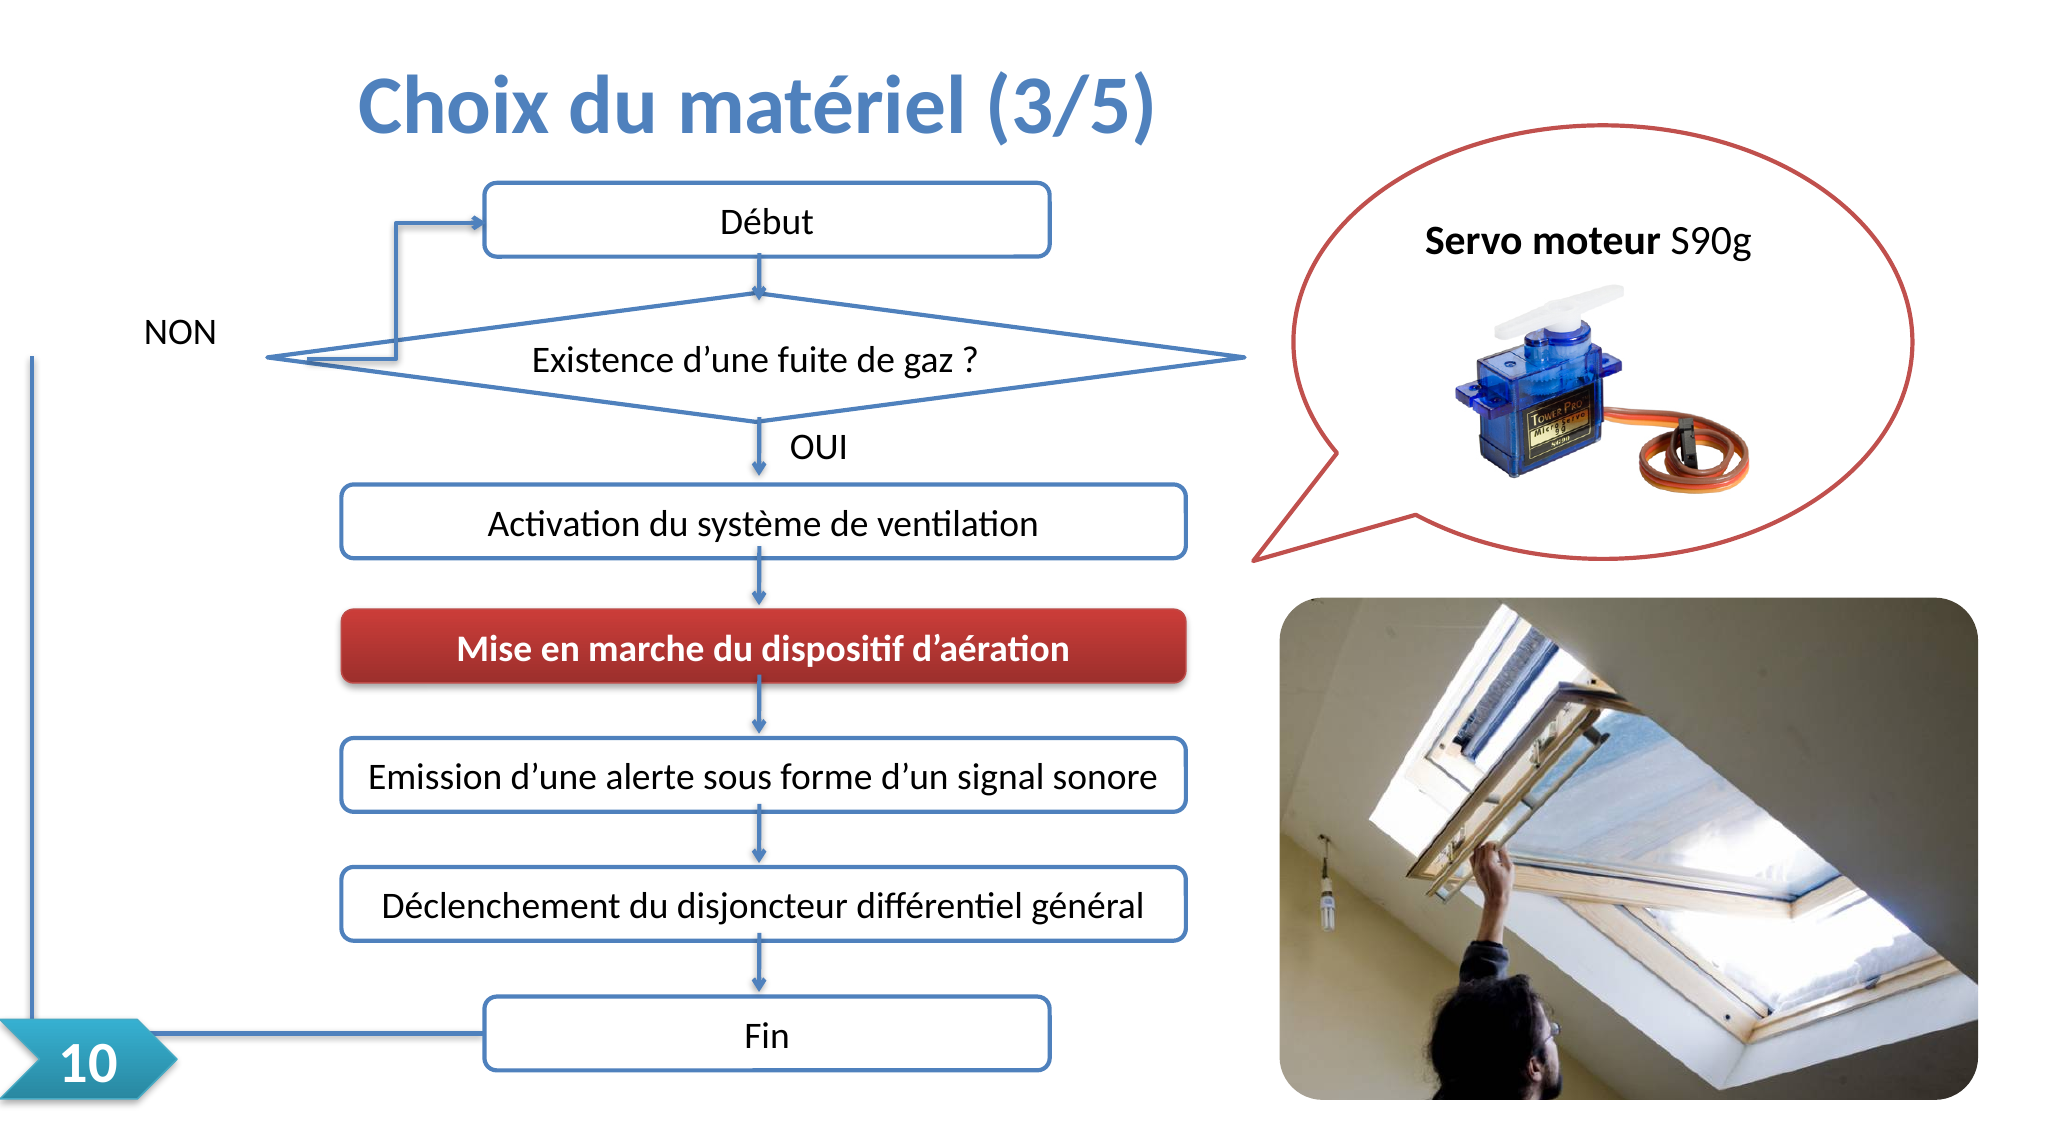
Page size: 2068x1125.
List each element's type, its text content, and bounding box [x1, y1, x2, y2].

picture [1443, 269, 1761, 500]
text_box Emission d’une alerte sous forme d’un signal sonore [489, 735, 1188, 814]
text_box NON [129, 299, 291, 353]
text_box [32, 355, 485, 1034]
text_box Servo moteur S90g [1410, 205, 1784, 316]
text_box 10 [0, 1018, 178, 1100]
text_box Mise en marche du dispositif d’aération [489, 608, 1187, 684]
text_box Déclenchement du disjoncteur différentiel général [489, 864, 1188, 943]
text_box Fin [482, 994, 1052, 1073]
text_box Choix du matériel (3/5) [265, 42, 1270, 158]
text_box Activation du système de ventilation [489, 482, 1188, 561]
text_box OUI [775, 415, 937, 475]
text_box Existence d’une fuite de gaz ? [489, 291, 1247, 424]
text_box [1251, 123, 1915, 564]
text_box Début [482, 180, 1052, 259]
picture [1279, 597, 1979, 1101]
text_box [306, 222, 487, 357]
